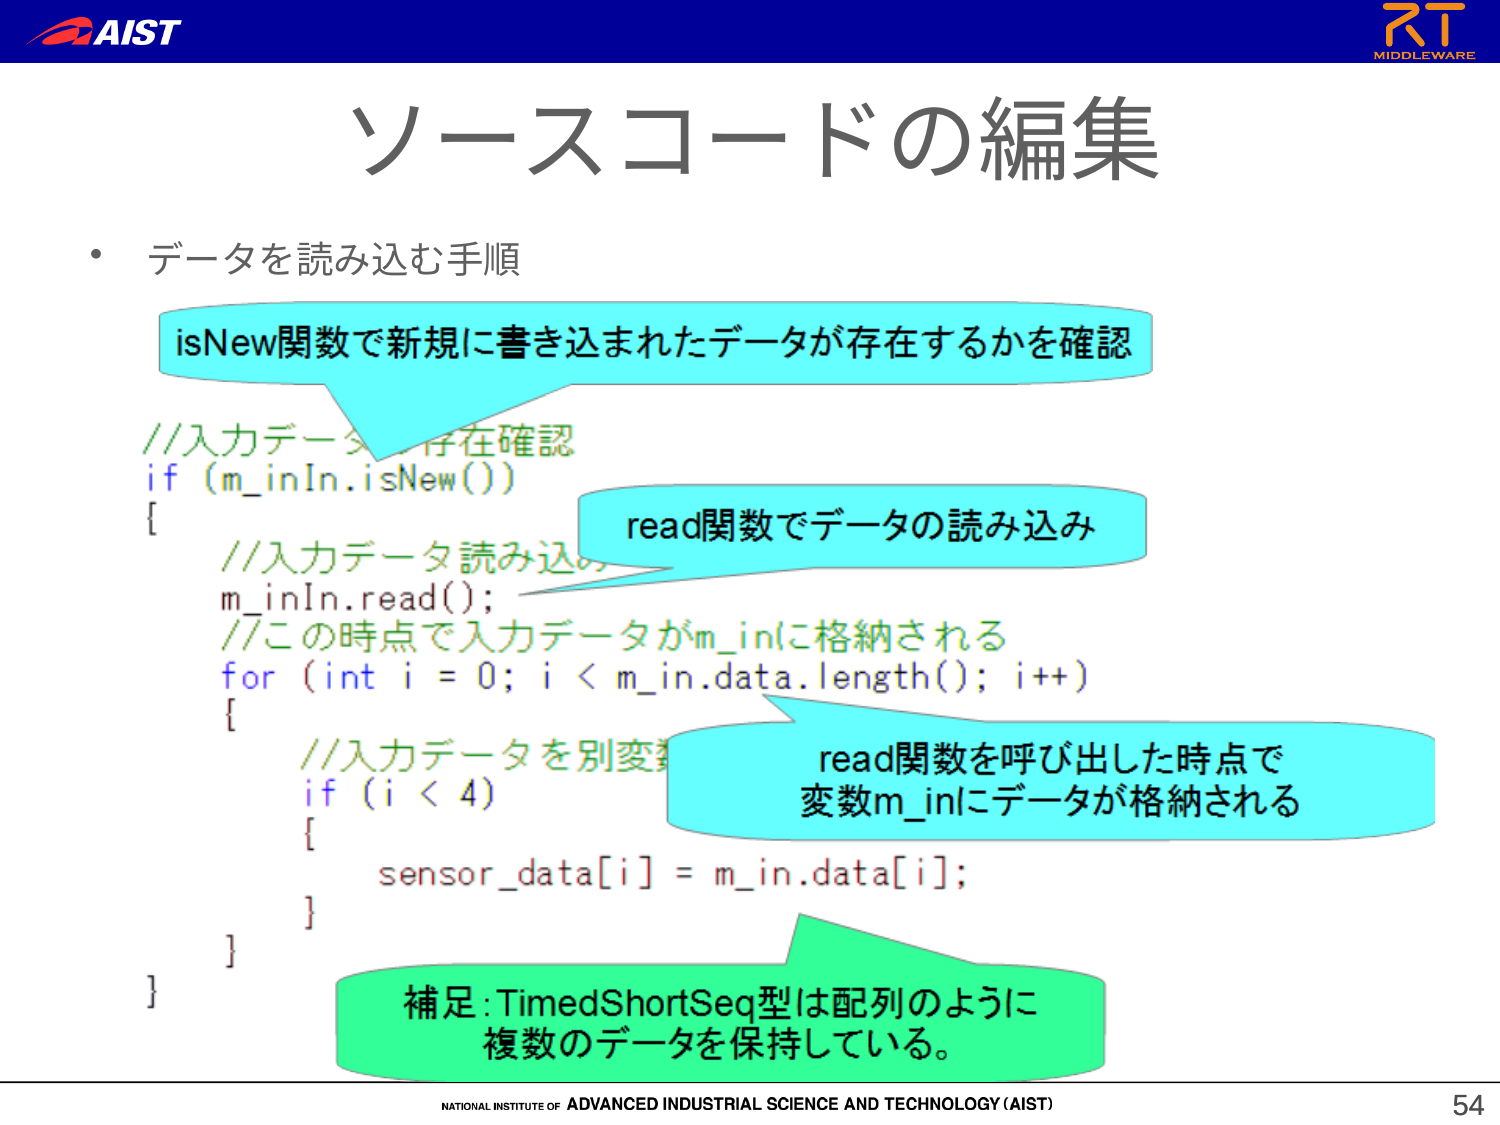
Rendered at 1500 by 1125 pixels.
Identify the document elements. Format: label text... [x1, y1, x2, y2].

picture [114, 301, 1435, 1082]
text_box 54 [1149, 1078, 1500, 1125]
picture [442, 1097, 1052, 1110]
text_box データを読み込む手順 [74, 237, 1407, 534]
picture [0, 0, 1500, 63]
title ソースコードの編集 [29, 66, 1474, 208]
